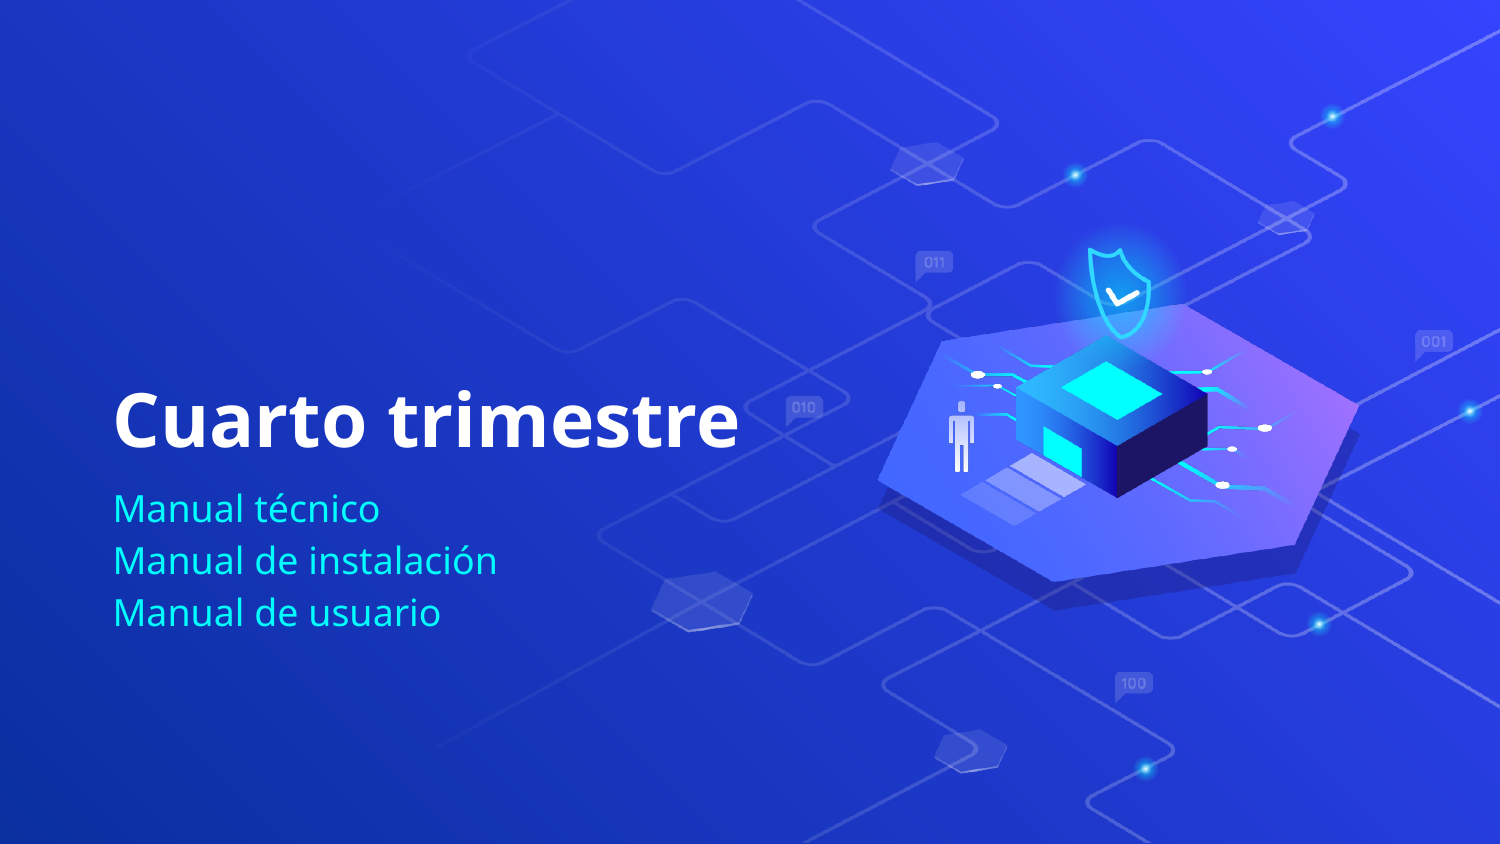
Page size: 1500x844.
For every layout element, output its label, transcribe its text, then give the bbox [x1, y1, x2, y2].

subtitle Manual técnico Manual de instalación Manual de usuario [112, 478, 812, 652]
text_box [938, 221, 1304, 526]
title Cuarto trimestre [112, 371, 812, 463]
picture [0, 0, 1500, 844]
